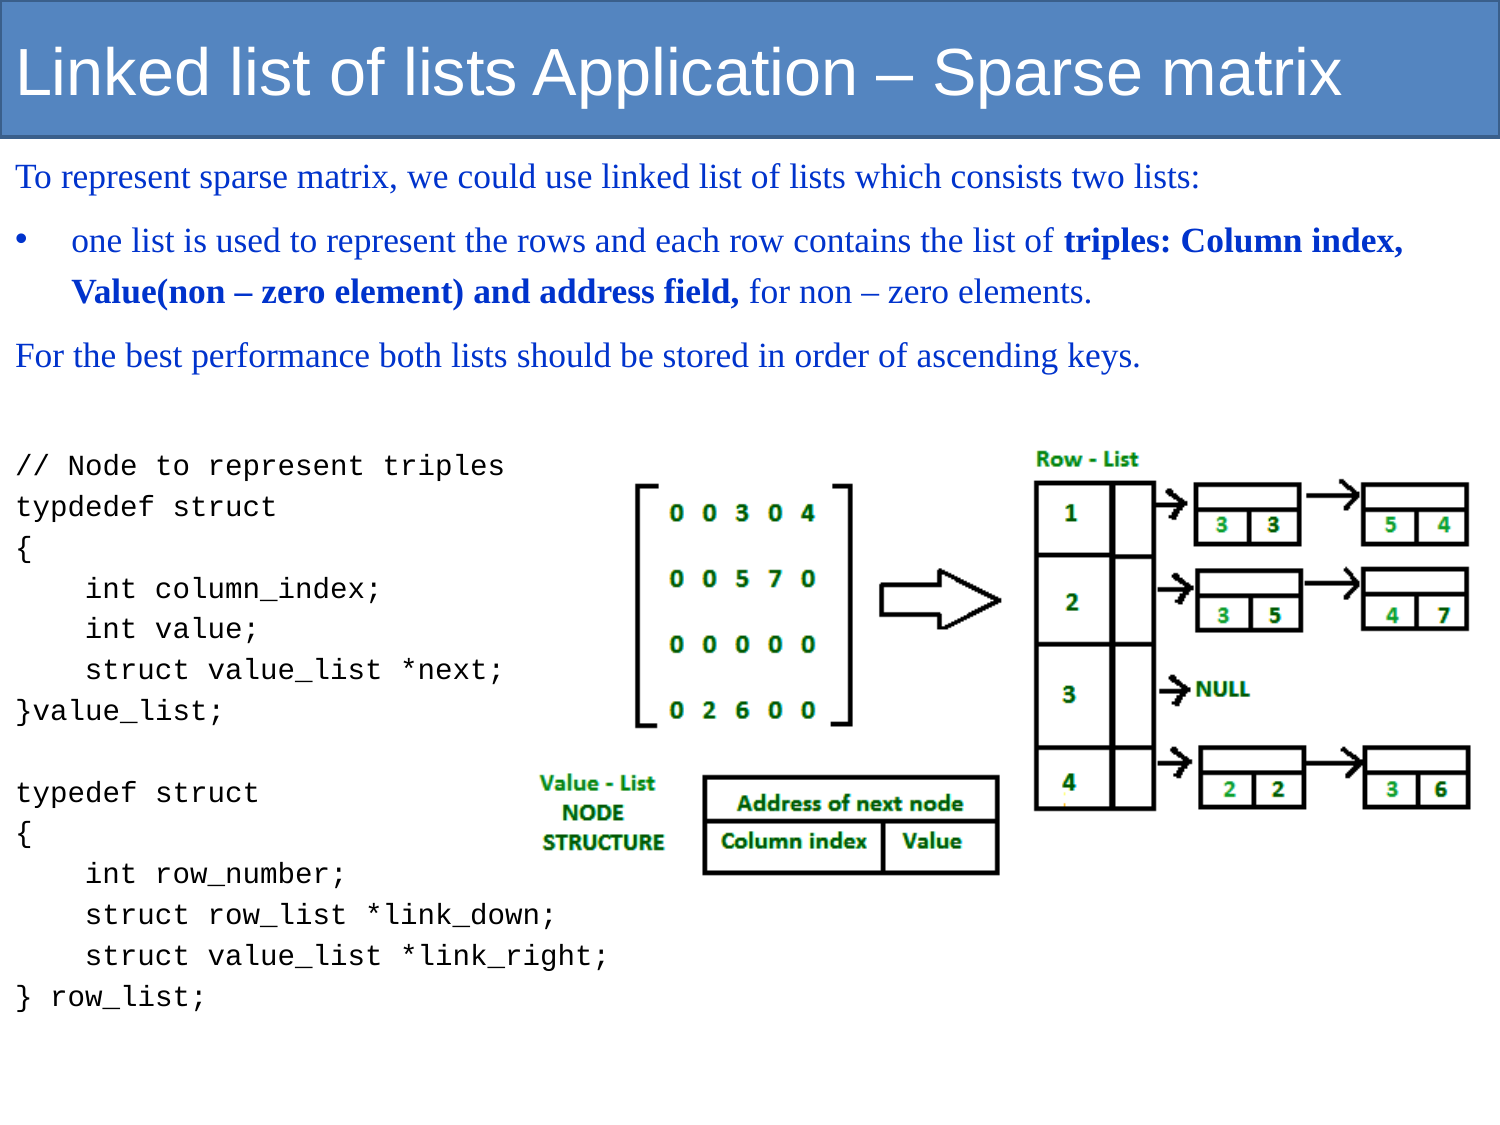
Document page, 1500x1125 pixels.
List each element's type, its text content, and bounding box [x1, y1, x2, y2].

title Linked list of lists Application – Sparse matrix [0, 0, 1500, 138]
picture [526, 434, 1488, 888]
list To represent sparse matrix, we could use linked list of lists which consists two lists: one list is used to represent the rows and each row contains the list of triples: Column index, Value(non – zero element) and address field, for non – zero elements. For the best performance both lists should be stored in order of ascending keys. // Node to represent triples typdedef struct { int column_index; int value; struct value_list *next; }value_list; typedef struct { int row_number; struct row_list *link_down; struct value_list *link_right; } row_list; [0, 138, 1500, 1025]
